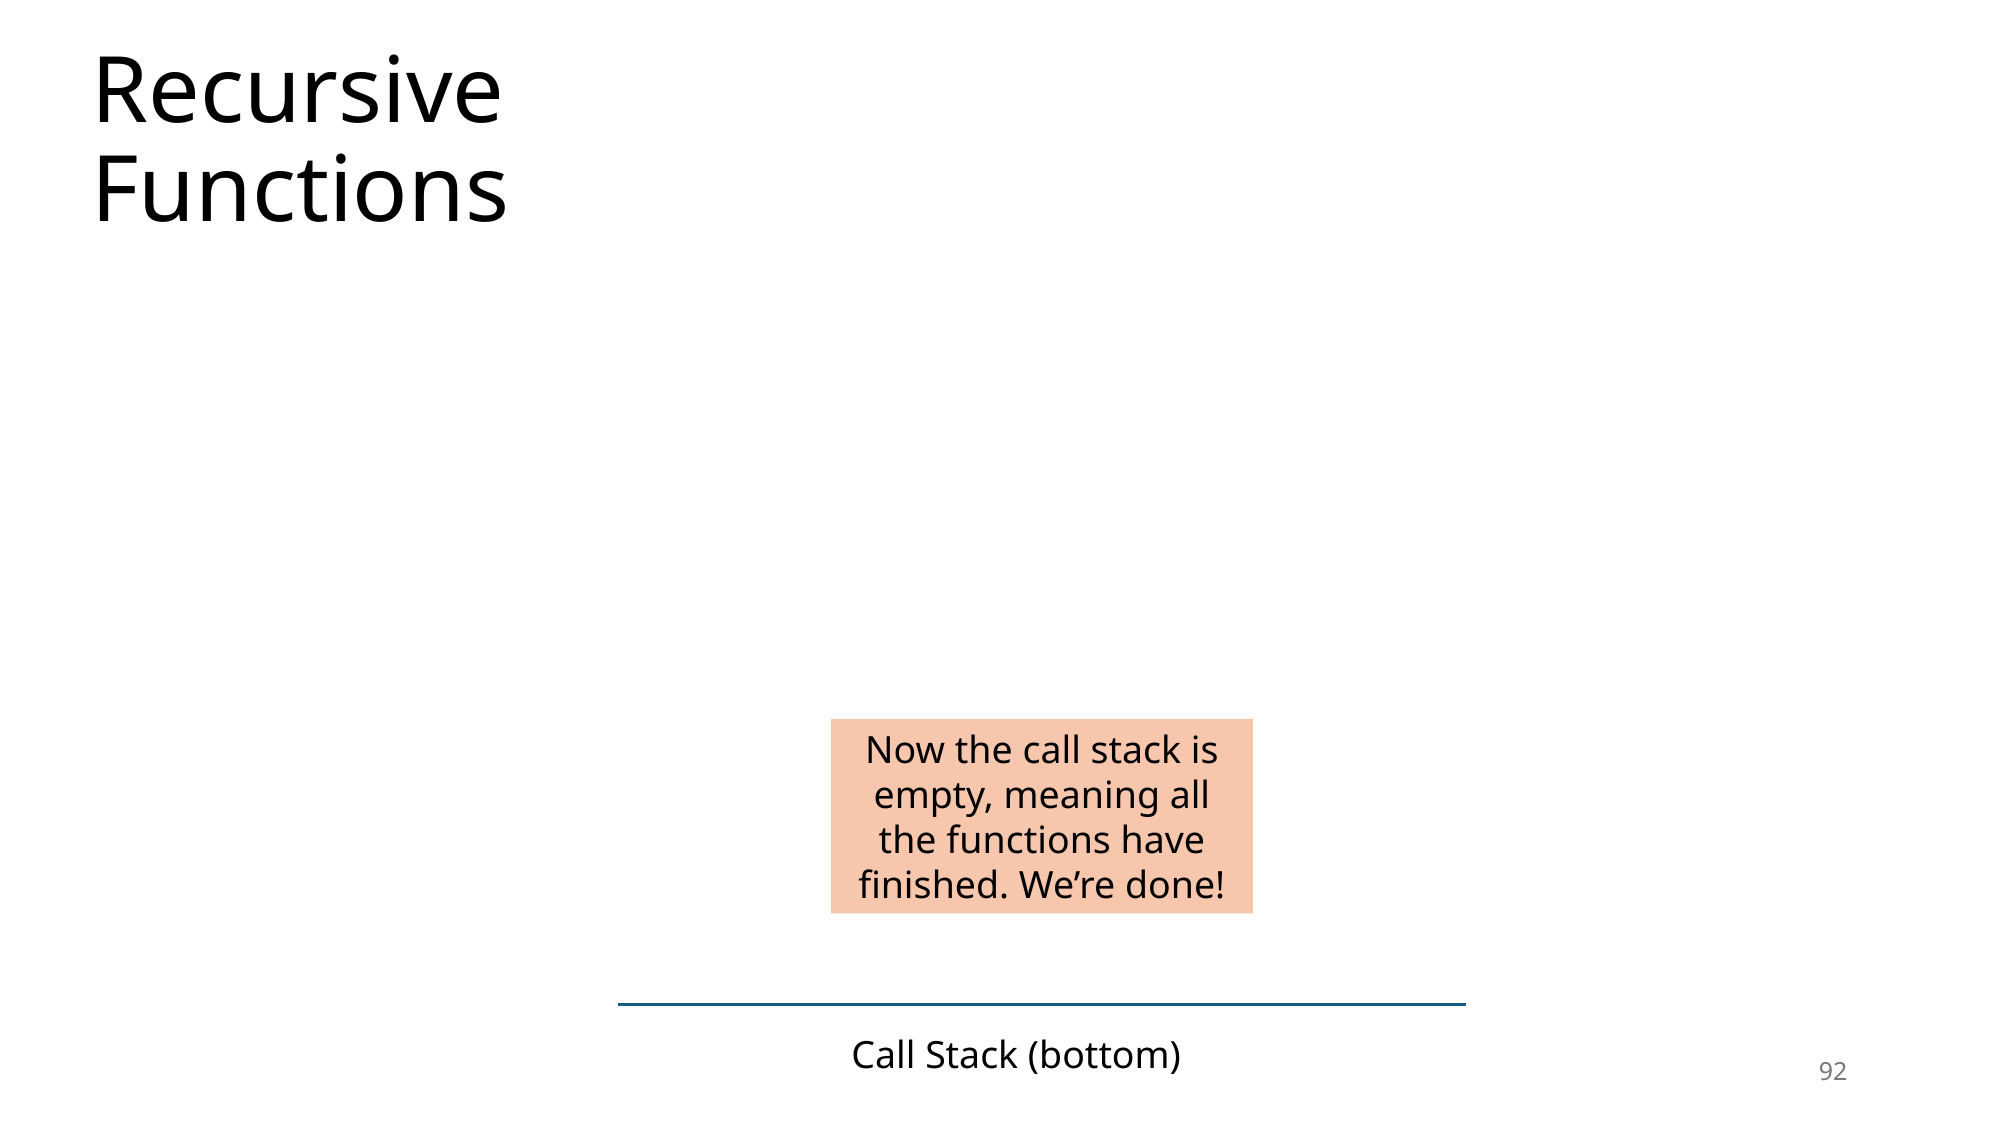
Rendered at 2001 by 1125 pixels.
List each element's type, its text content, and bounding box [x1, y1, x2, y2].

text_box Call Stack (bottom) [836, 1023, 1196, 1084]
slide_number 92 [1412, 1042, 1863, 1103]
title Recursive Functions [76, 33, 644, 251]
text_box Now the call stack is empty, meaning all the functions have finished. We’re done! [831, 718, 1253, 914]
